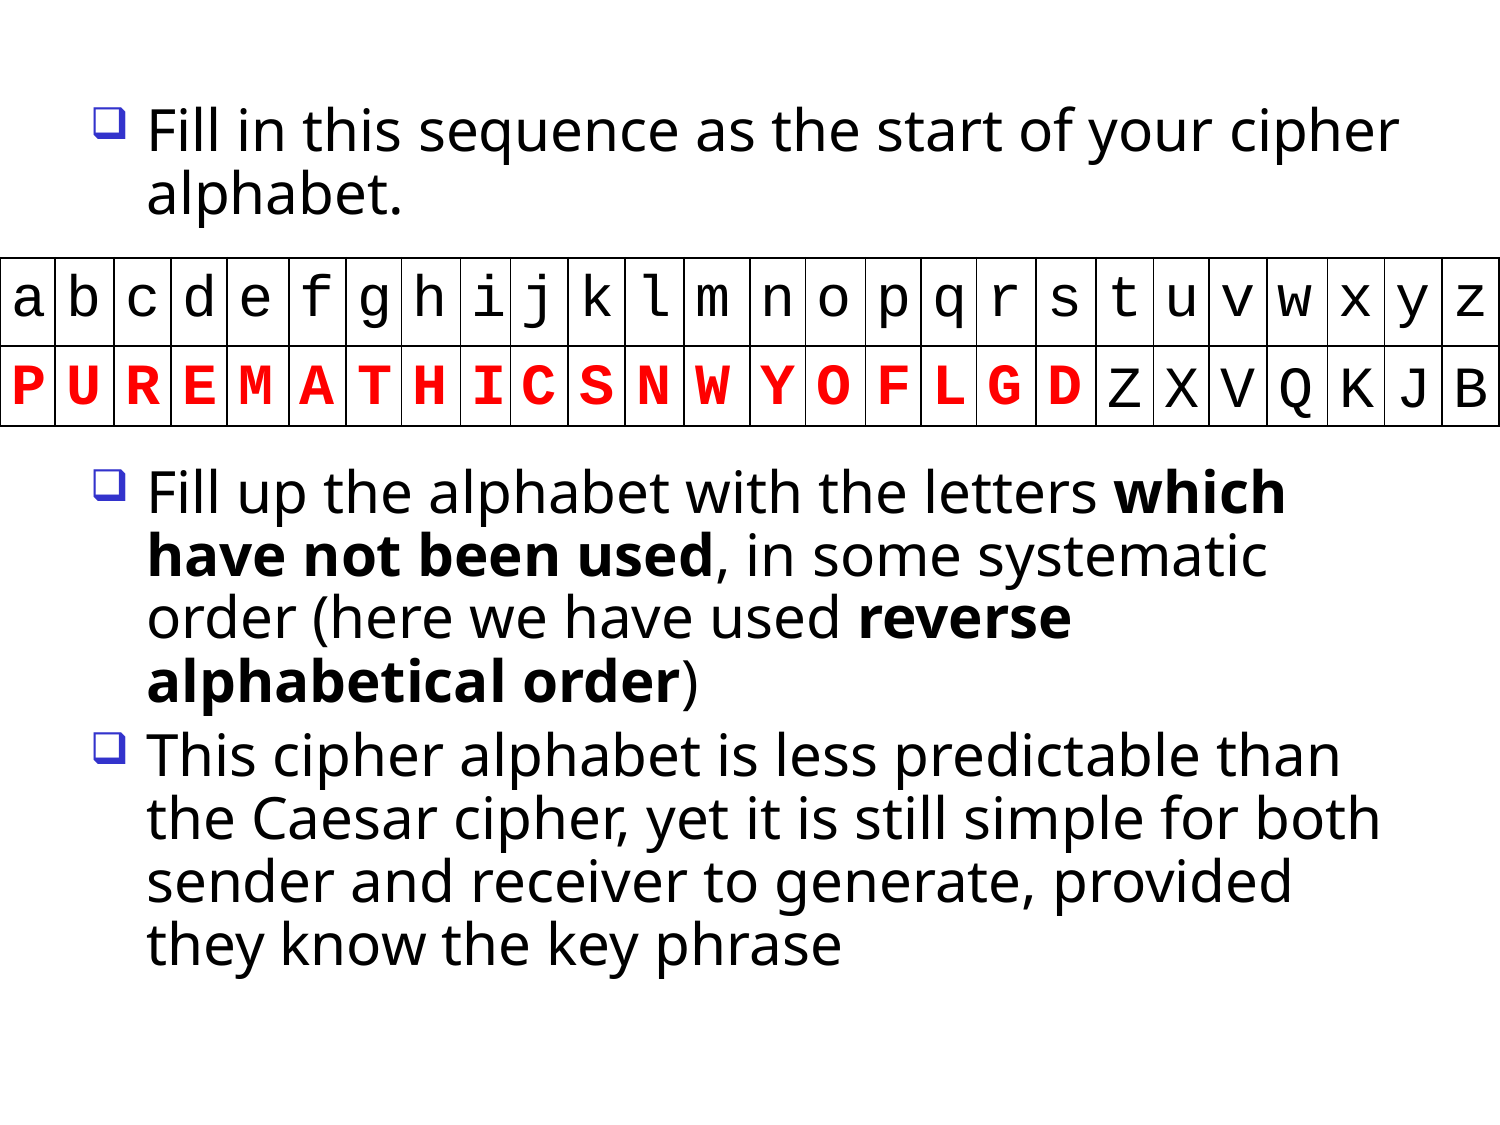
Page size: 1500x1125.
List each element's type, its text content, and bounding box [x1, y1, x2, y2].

table_header x [1328, 259, 1384, 340]
table_cell S [569, 347, 624, 425]
table_cell O [806, 347, 865, 425]
table_header c [115, 259, 170, 345]
table_cell T [347, 347, 401, 425]
table_header g [347, 259, 401, 345]
table_header d [172, 259, 226, 345]
table_header v [1210, 259, 1266, 340]
table_header r [977, 259, 1035, 345]
table_header K [1328, 340, 1385, 425]
table_header a [1, 259, 54, 345]
table_header m [685, 259, 749, 345]
table_cell M [228, 347, 288, 425]
table_header z [1443, 259, 1498, 340]
table_cell N [626, 347, 683, 425]
table_cell F [866, 347, 920, 425]
table_cell A [290, 347, 345, 425]
table_header Q [1267, 340, 1328, 425]
table_cell H [402, 347, 460, 425]
table_header o [806, 259, 865, 345]
list Fill in this sequence as the start of your cipher alphabet. Fill up the alphabet with the letters which have not been used, in some systematic order (here we have used reverse alphabetical order) This cipher alphabet is less predictable than the Caesar cipher, yet it is still simple for both sender and receiver to generate, provided they know the key phrase [75, 93, 1425, 257]
table_cell L [922, 347, 976, 425]
table_cell U [56, 347, 113, 425]
table_cell I [461, 347, 510, 425]
table_header l [626, 259, 683, 345]
table_header s [1037, 259, 1095, 345]
table_header w [1268, 259, 1327, 340]
table_header B [1443, 340, 1500, 425]
table_header n [751, 259, 805, 345]
table_cell E [172, 347, 226, 425]
table_header e [228, 259, 288, 345]
table_cell Y [751, 347, 805, 425]
table_cell C [511, 347, 567, 425]
table_header J [1385, 340, 1443, 425]
table_header u [1154, 259, 1208, 340]
table_header i [461, 259, 510, 345]
table_header k [569, 259, 624, 345]
table_header p [866, 259, 920, 345]
table_header f [290, 259, 345, 345]
table_header q [922, 259, 976, 345]
table_header Z [1096, 340, 1154, 425]
table_cell W [685, 347, 749, 425]
table_header y [1385, 259, 1441, 340]
table_header V [1210, 340, 1267, 425]
table_header h [402, 259, 460, 345]
table_header t [1097, 259, 1153, 340]
table_header j [511, 259, 567, 345]
table_header b [56, 259, 113, 345]
table_cell P [1, 347, 54, 425]
table_cell R [115, 347, 170, 425]
list Fill in this sequence as the start of your cipher alphabet. Fill up the alphabet with the letters which have not been used, in some systematic order (here we have used reverse alphabetical order) This cipher alphabet is less predictable than the Caesar cipher, yet it is still simple for both sender and receiver to generate, provided they know the key phrase [75, 427, 1425, 1055]
table_header X [1154, 340, 1210, 425]
table_cell D [1037, 347, 1095, 425]
table_cell G [977, 347, 1035, 425]
